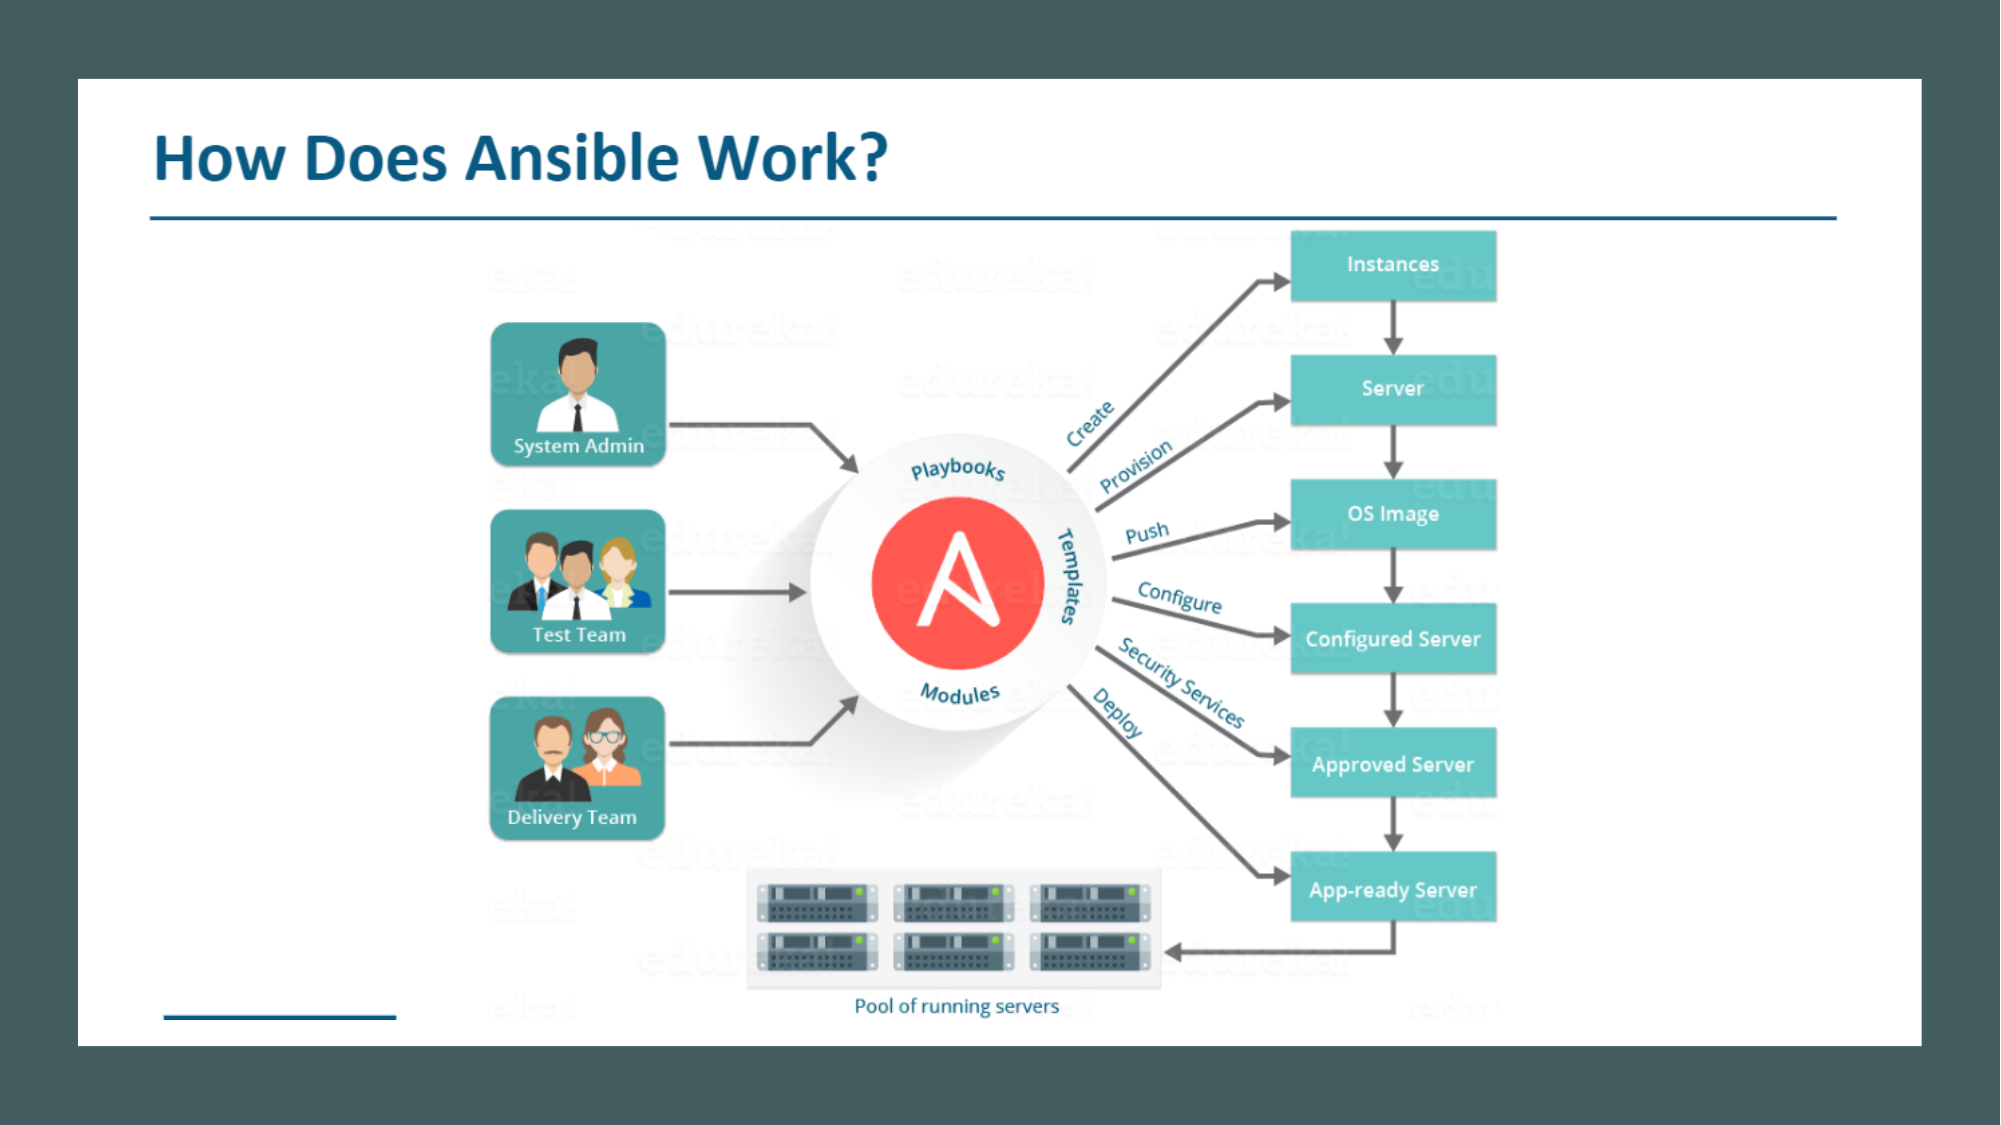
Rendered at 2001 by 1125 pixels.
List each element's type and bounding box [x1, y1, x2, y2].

list [112, 105, 1888, 1020]
text_box [77, 78, 1923, 1047]
text_box [0, 0, 2000, 1125]
